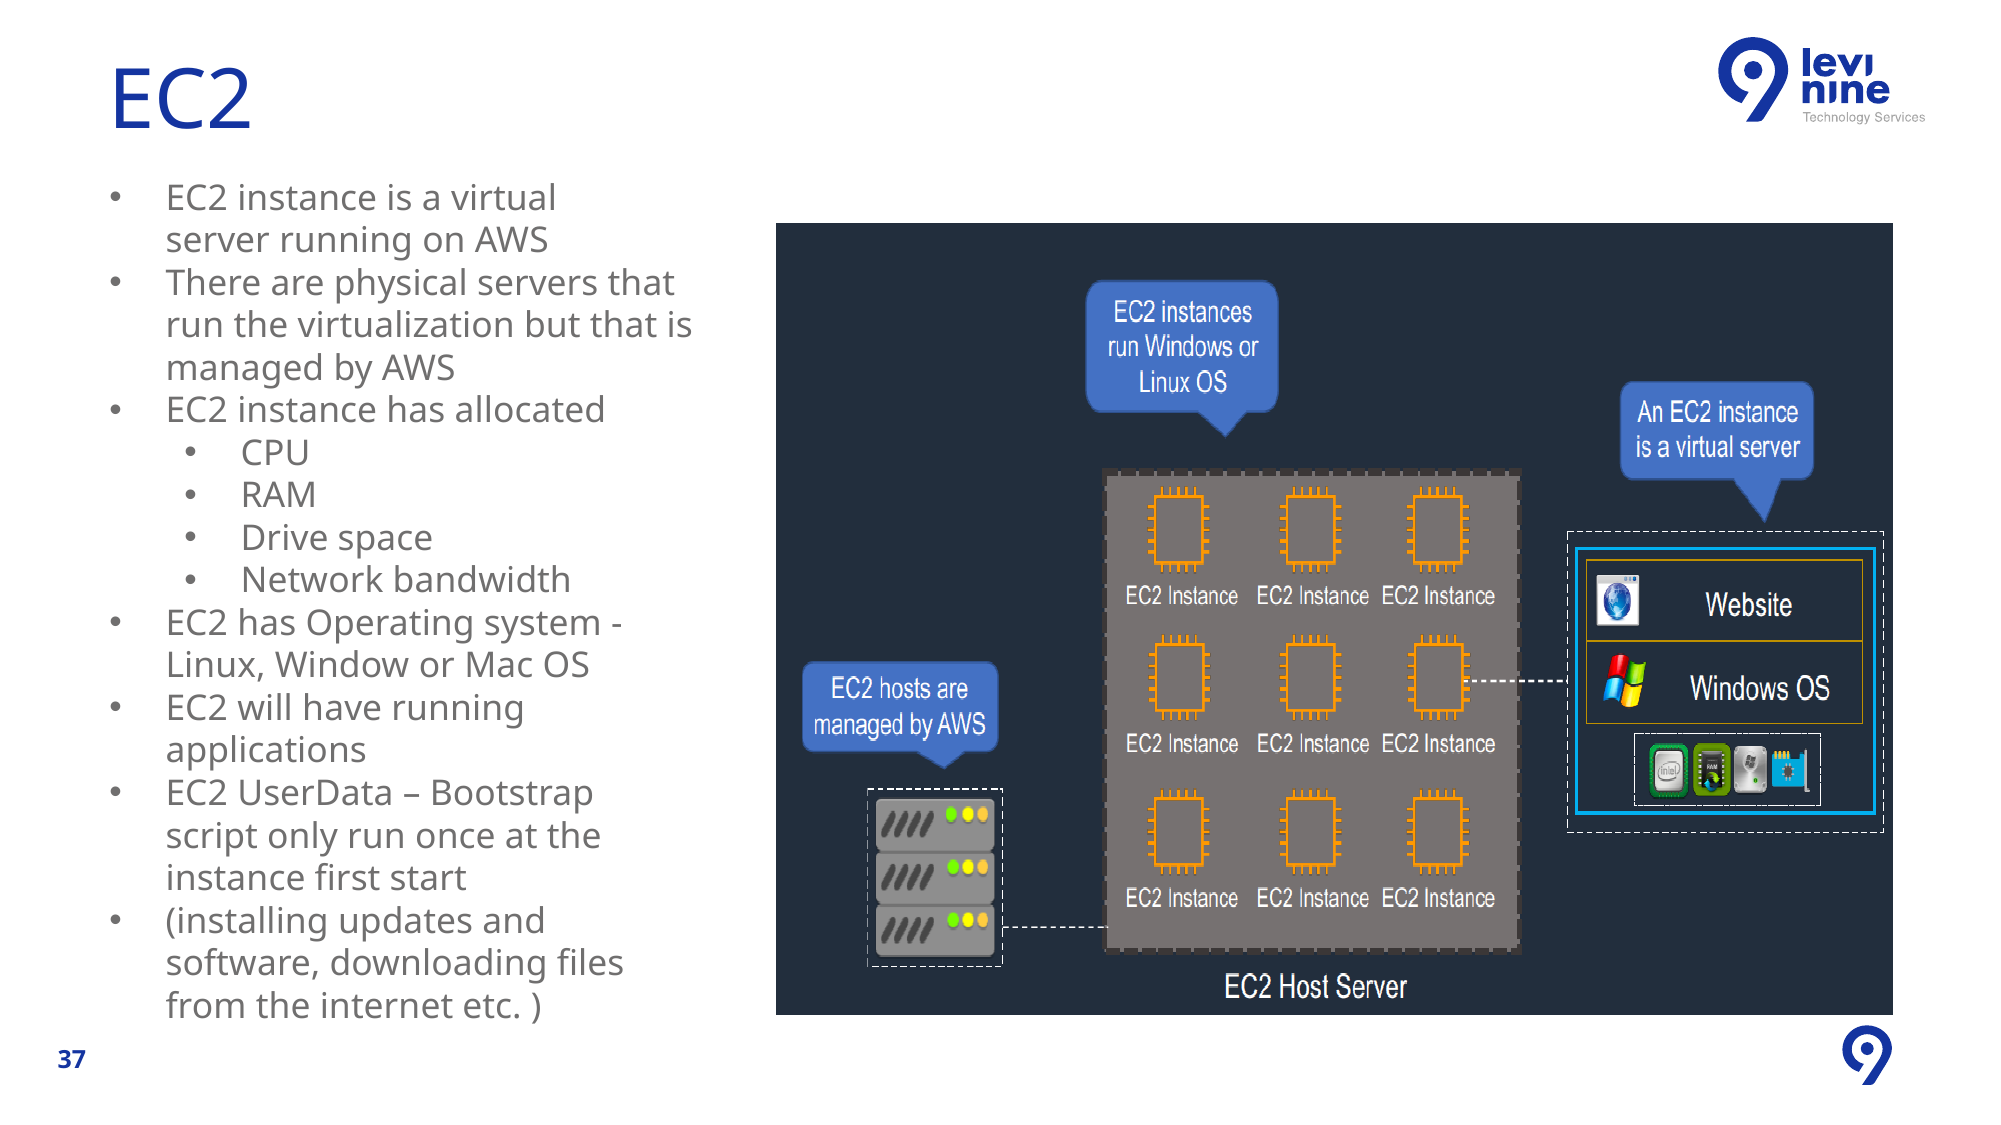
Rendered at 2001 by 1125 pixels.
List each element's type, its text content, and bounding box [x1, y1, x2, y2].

title EC2 [108, 84, 1497, 132]
text_box EC2 instance is a virtual server running on AWS There are physical servers that run the virtualization but that is managed by AWS EC2 instance has allocated CPU RAM Drive space Network bandwidth EC2 has Operating system - Linux, Window or Mac OS EC2 will have running applications EC2 UserData – Bootstrap script only run once at the instance first start (installing updates and software, downloading files from the internet etc. ) [103, 168, 700, 1125]
picture [776, 223, 1893, 1015]
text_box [1718, 37, 1925, 125]
slide_number 37 [57, 1045, 103, 1077]
